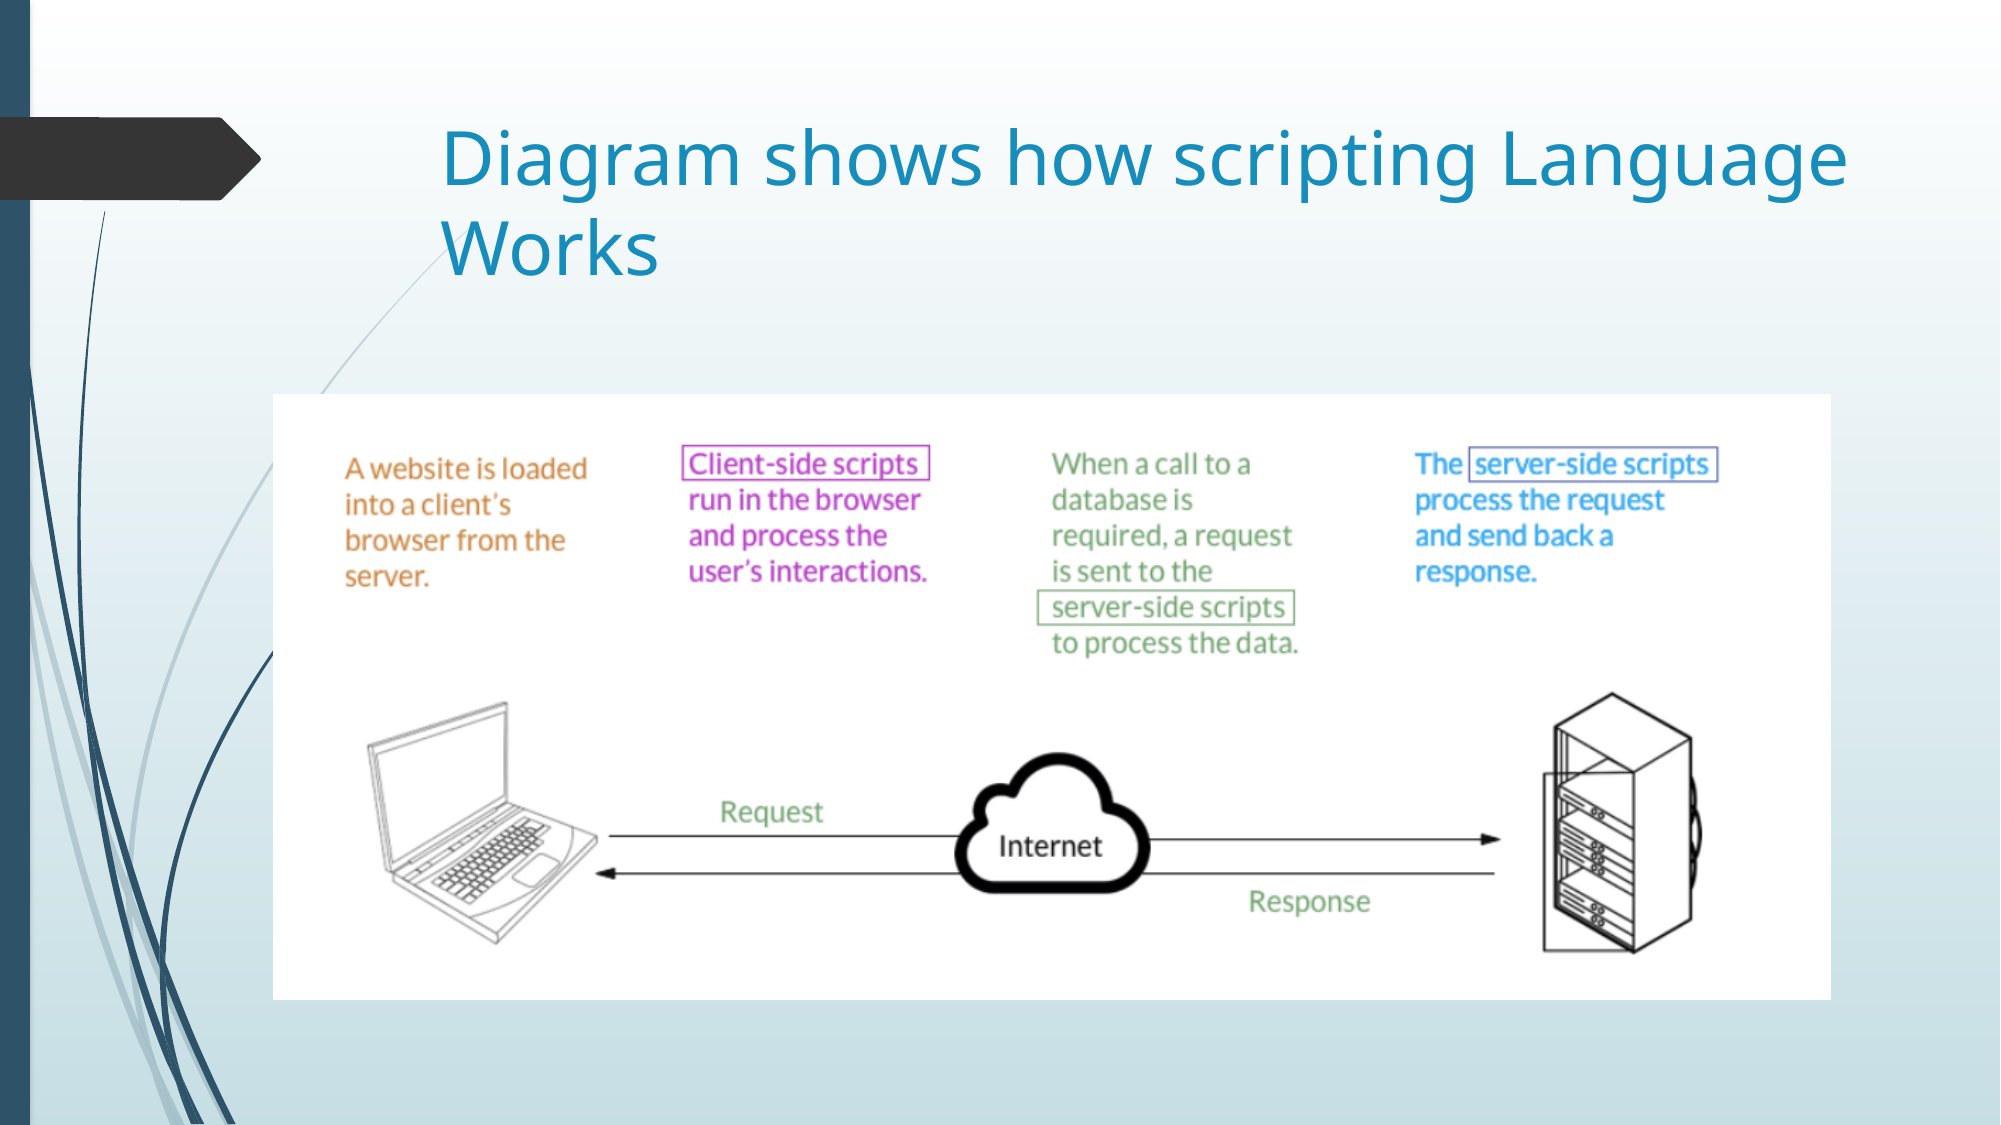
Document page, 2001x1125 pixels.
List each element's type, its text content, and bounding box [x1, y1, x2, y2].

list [273, 394, 1831, 1000]
title Diagram shows how scripting Language Works [425, 102, 1888, 313]
